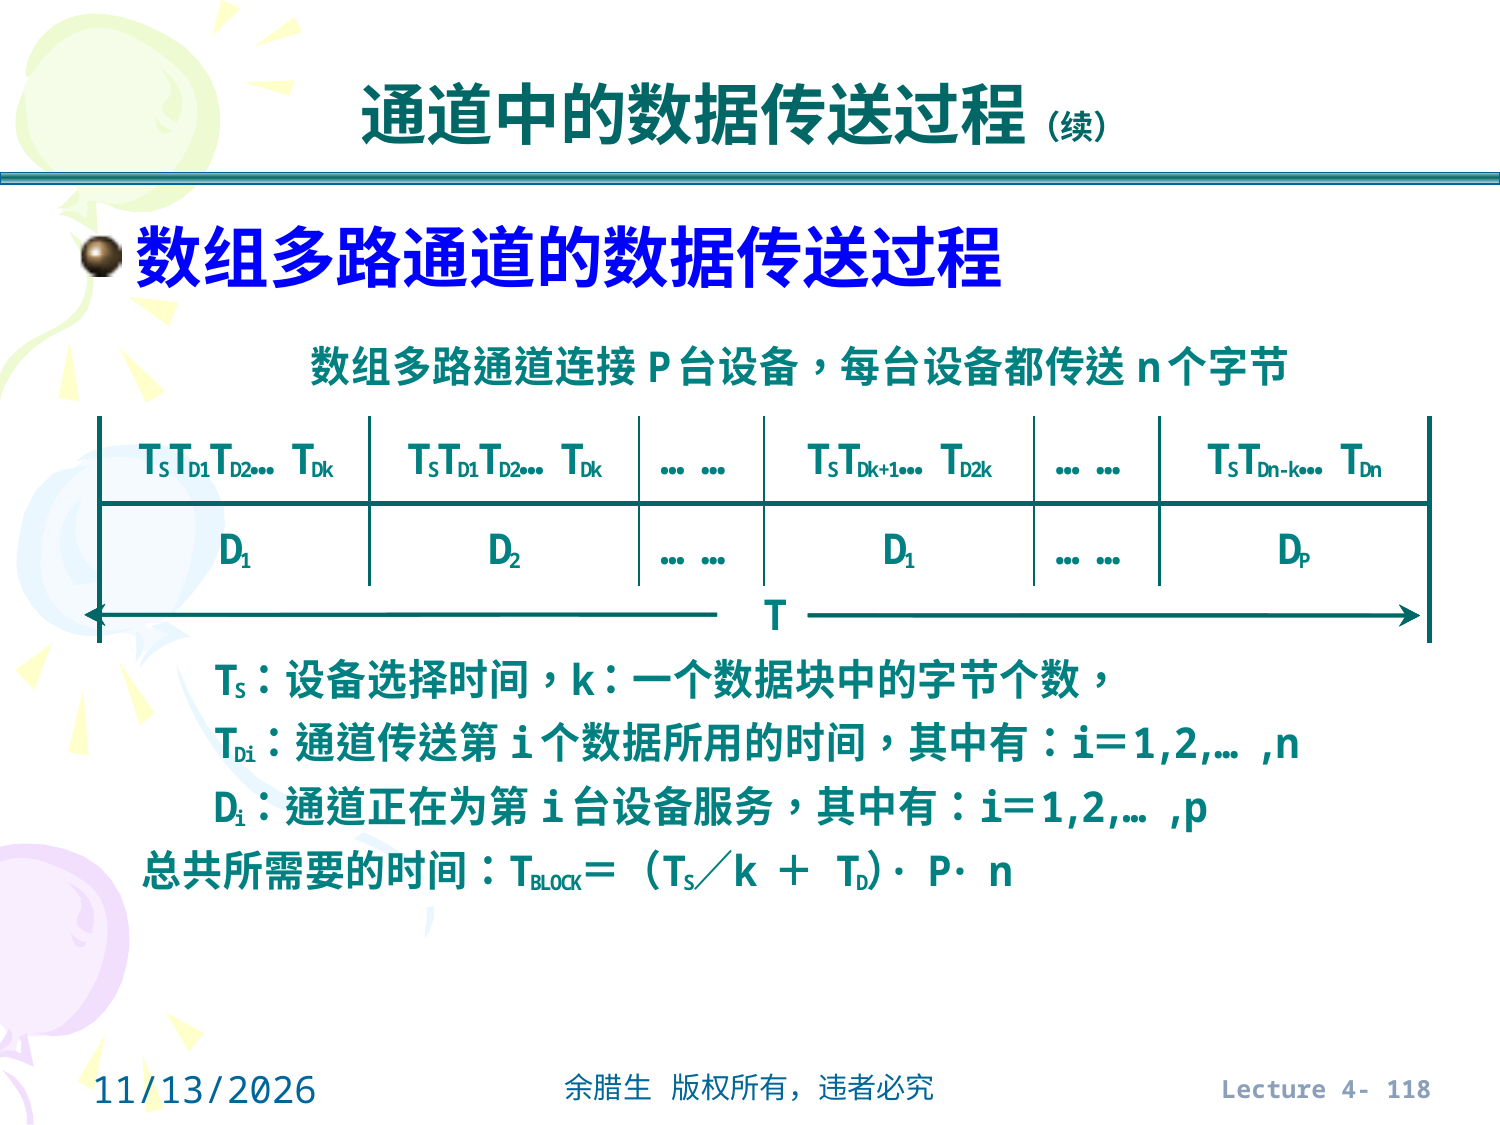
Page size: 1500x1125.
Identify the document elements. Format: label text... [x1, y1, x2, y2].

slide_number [76, 1058, 427, 1106]
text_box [64, 337, 1465, 901]
picture [79, 234, 122, 277]
slide_number Lecture 4- 118 [1108, 1060, 1447, 1121]
text_box 数组多路通道的数据传送过程 [64, 208, 1128, 297]
text_box 通道中的数据传送过程（续） [37, 66, 1450, 161]
